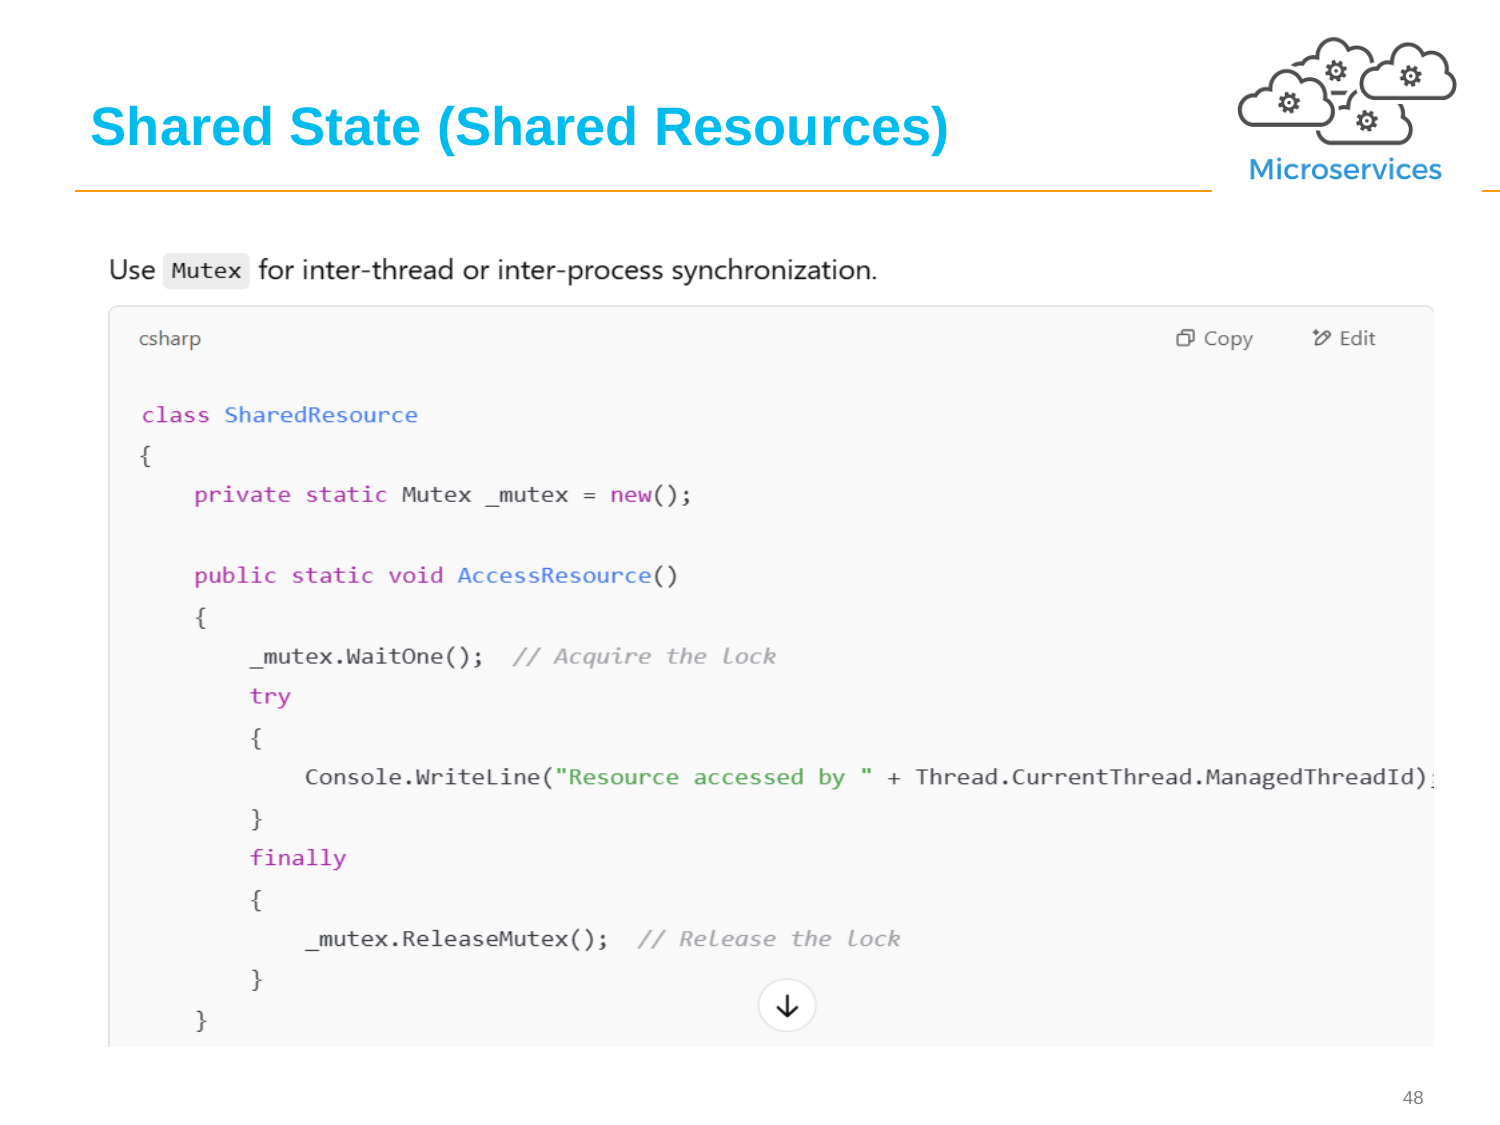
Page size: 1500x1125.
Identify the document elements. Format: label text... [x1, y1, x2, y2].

title Shared State (Shared Resources) [75, 27, 1422, 157]
picture [1212, 1, 1482, 203]
picture [87, 237, 1434, 1047]
